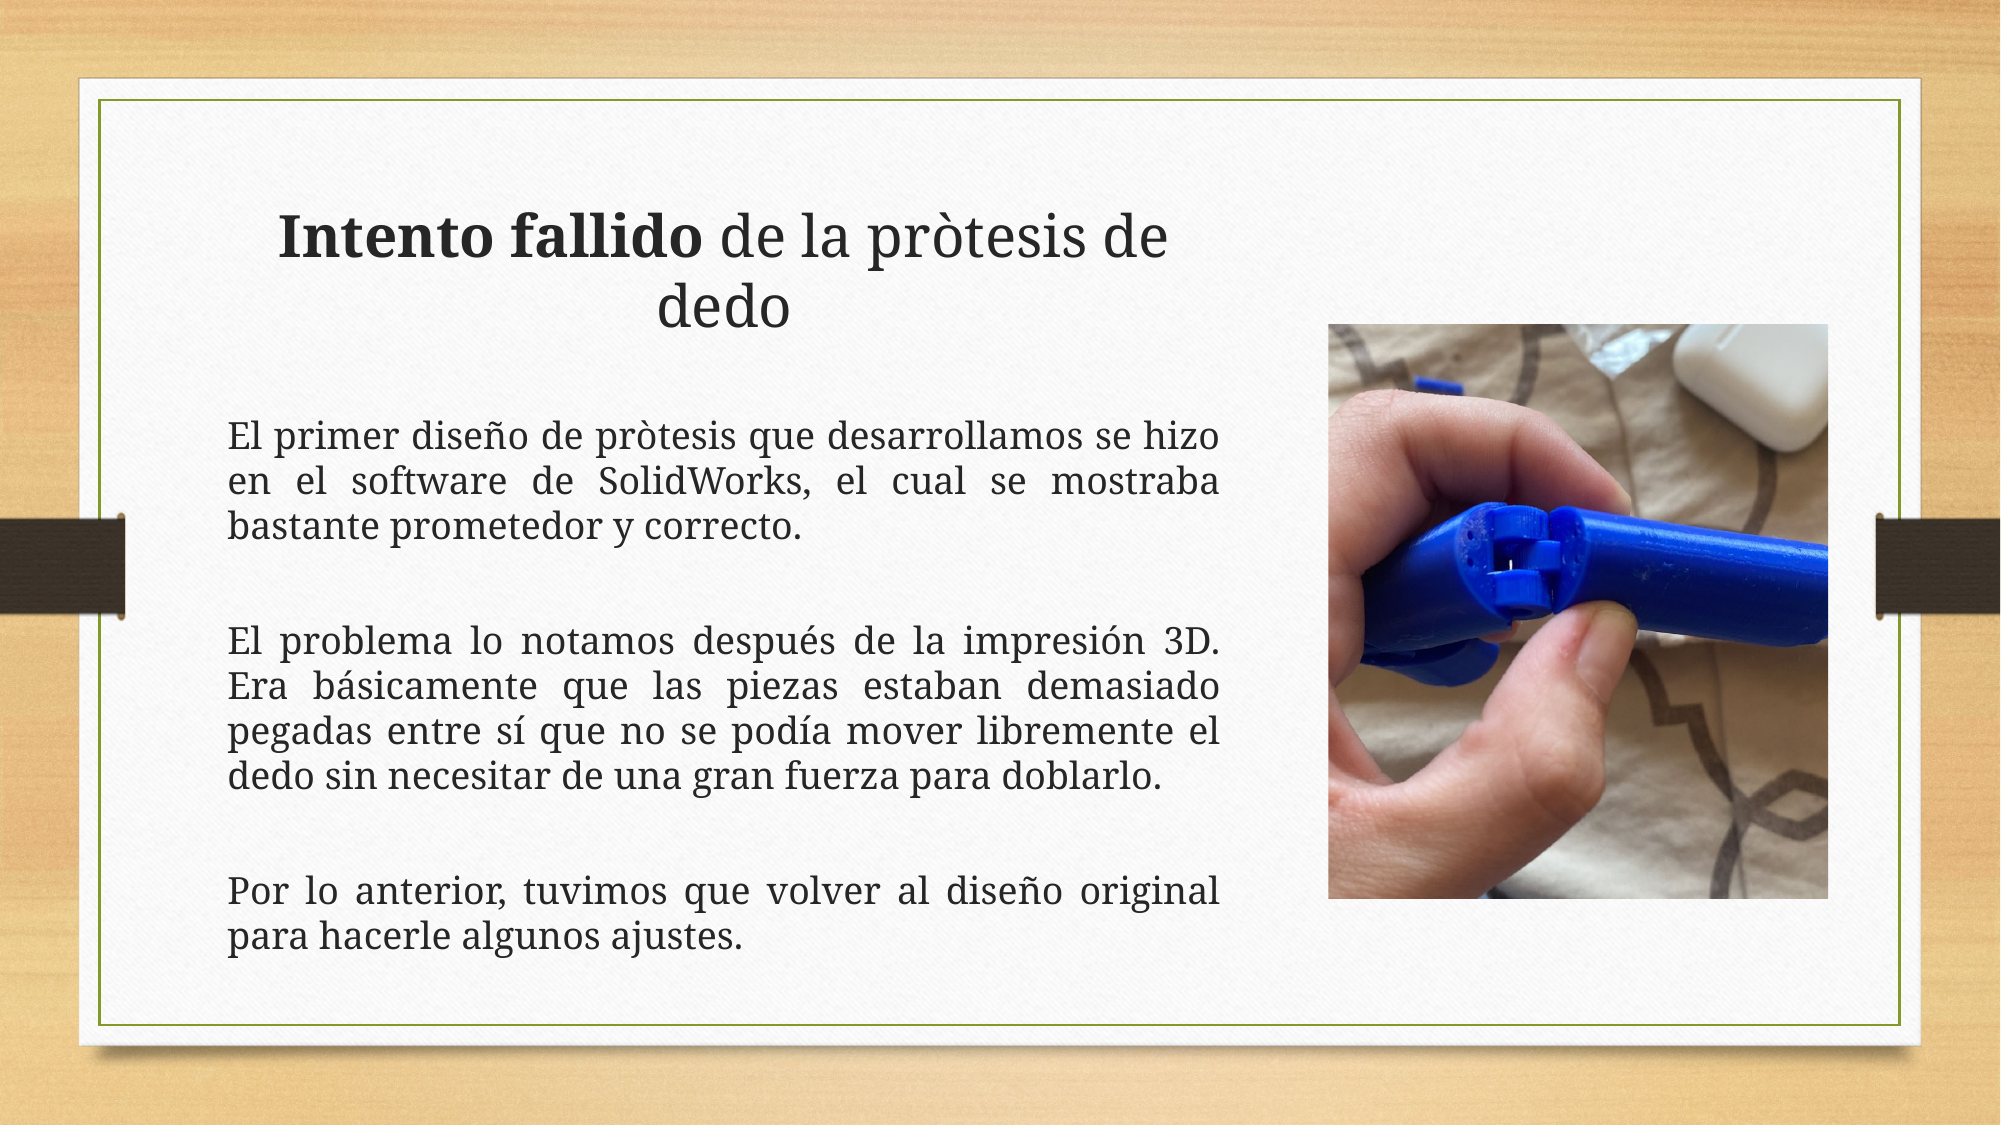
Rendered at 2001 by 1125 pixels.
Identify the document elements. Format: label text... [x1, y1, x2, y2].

list El primer diseño de pròtesis que desarrollamos se hizo en el software de SolidWorks, el cual se mostraba bastante prometedor y correcto. El problema lo notamos después de la impresión 3D. Era básicamente que las piezas estaban demasiado pegadas entre sí que no se podía mover libremente el dedo sin necesitar de una gran fuerza para doblarlo. Por lo anterior, tuvimos que volver al diseño original para hacerle algunos ajustes. [212, 404, 1237, 1000]
picture [0, 0, 2001, 1125]
title Intento fallido de la pròtesis de dedo [212, 122, 1237, 347]
